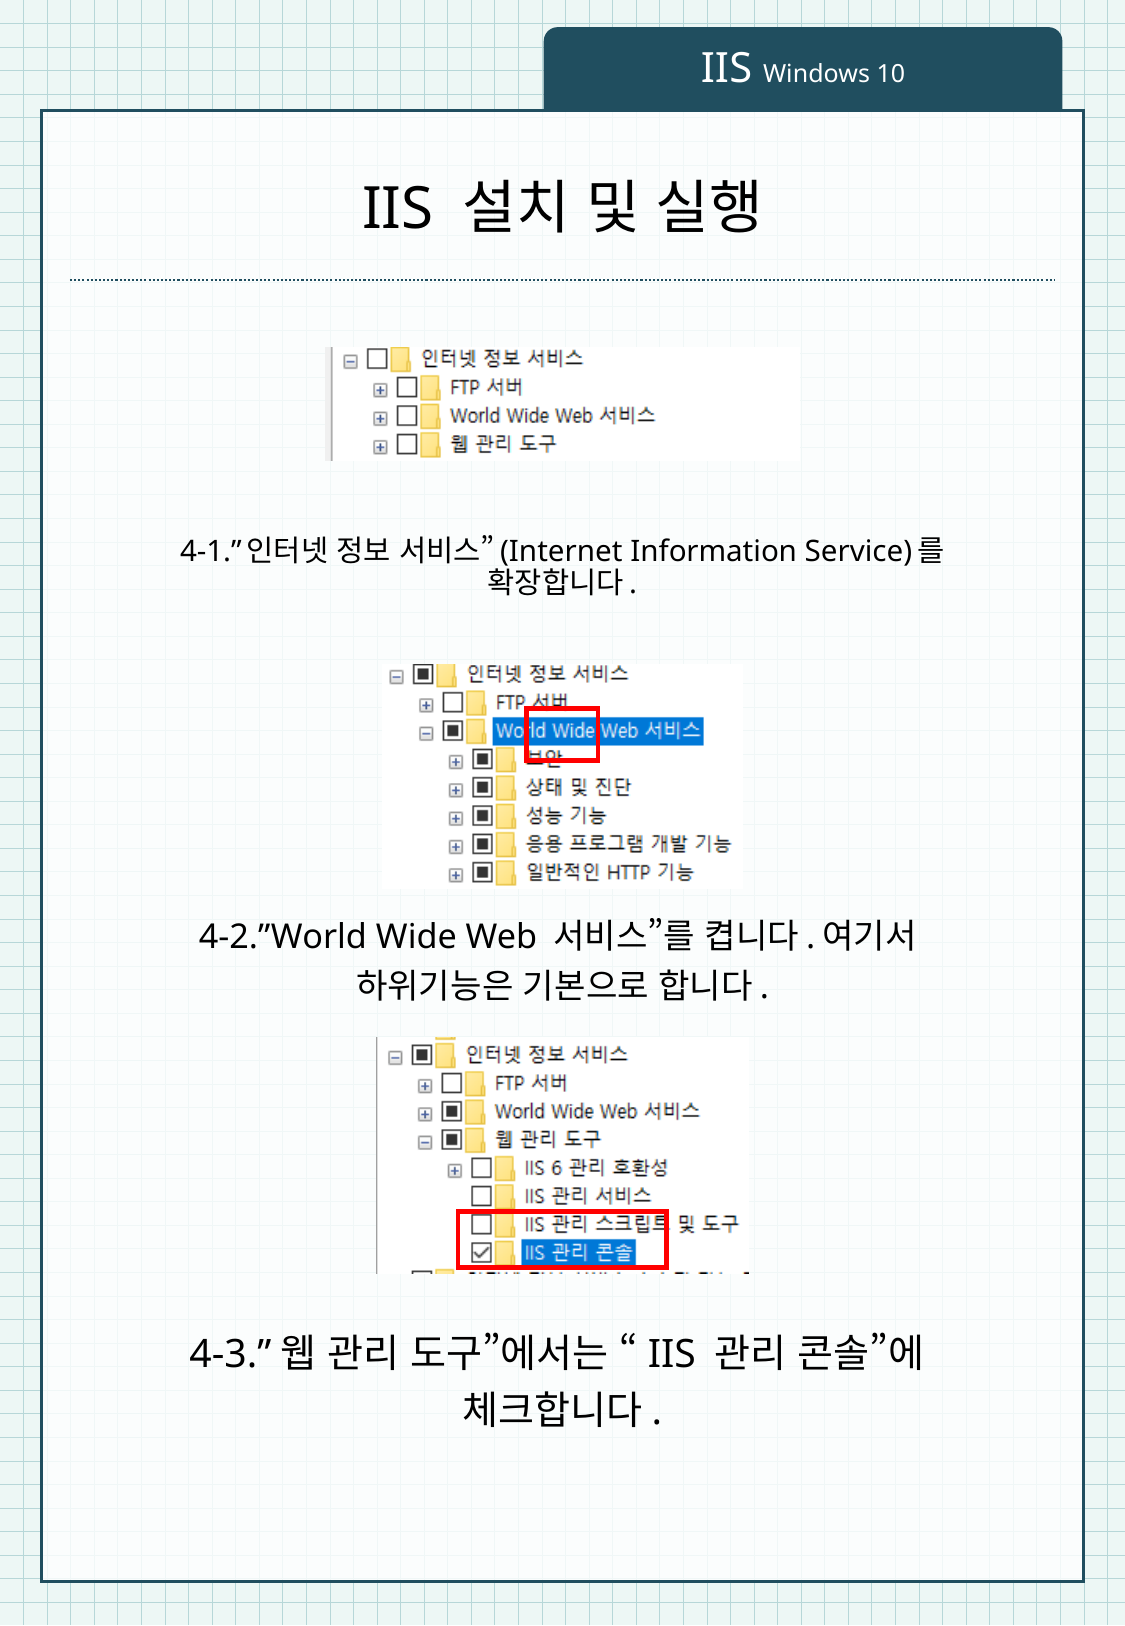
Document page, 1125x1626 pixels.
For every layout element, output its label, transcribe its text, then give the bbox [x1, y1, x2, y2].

title IIS 설치 및 실행 [77, 152, 1048, 267]
text_box 4-3.”웹 관리 도구”에서는 “IIS 관리 콘솔”에 체크합니다. [96, 1326, 1029, 1442]
picture [325, 347, 800, 461]
text_box [41, 109, 1084, 1582]
list 4-1.”인터넷 정보 서비스”(Internet Information Service)를 확장합니다. [96, 528, 1029, 608]
picture [376, 1037, 749, 1274]
picture [381, 664, 743, 889]
text_box 4-2.”World Wide Web 서비스”를 켭니다.여기서 하위기능은 기본으로 합니다. [96, 911, 1029, 1015]
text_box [543, 27, 1063, 111]
